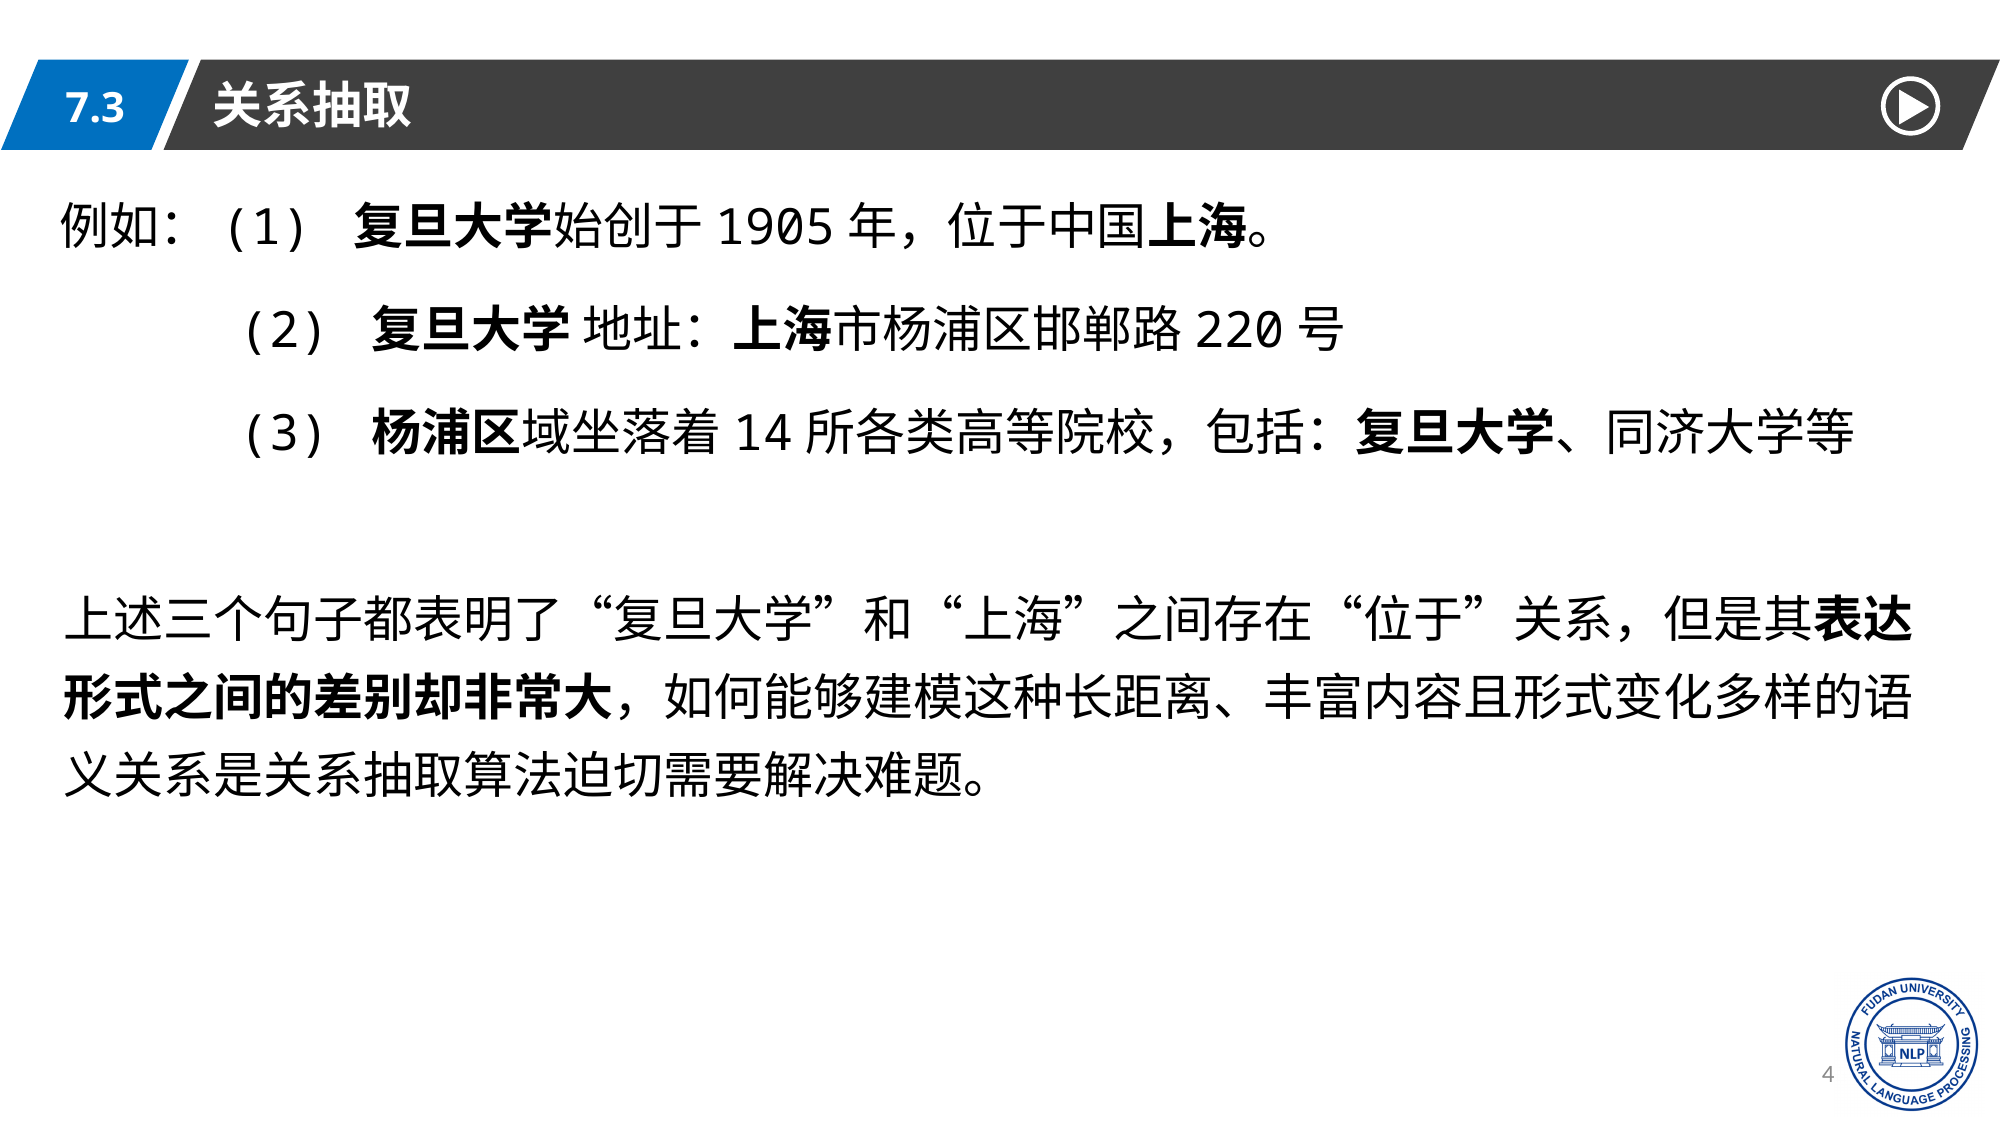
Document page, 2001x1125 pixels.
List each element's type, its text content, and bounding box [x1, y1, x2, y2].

text_box [32, 59, 189, 120]
text_box 上述三个句子都表明了“复旦大学”和“上海”之间存在“位于”关系，但是其表达形式之间的差别却非常大，如何能够建模这种长距离、丰富内容且形式变化多样的语义关系是关系抽取算法迫切需要解决难题。 [48, 562, 1952, 812]
picture [1834, 972, 1985, 1117]
text_box 7.3 [26, 73, 164, 138]
slide_number 46 [1412, 1042, 1863, 1103]
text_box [1883, 78, 1939, 134]
text_box [163, 59, 2000, 150]
text_box 关系抽取 [198, 66, 428, 142]
text_box [1, 89, 157, 150]
text_box 例如：(1) 复旦大学始创于1905年，位于中国上海。 (2) 复旦大学 地址：上海市杨浦区邯郸路220号 (3) 杨浦区域坐落着14所各类高等院校，包括：复旦大学、同济大学等 [44, 168, 1956, 468]
